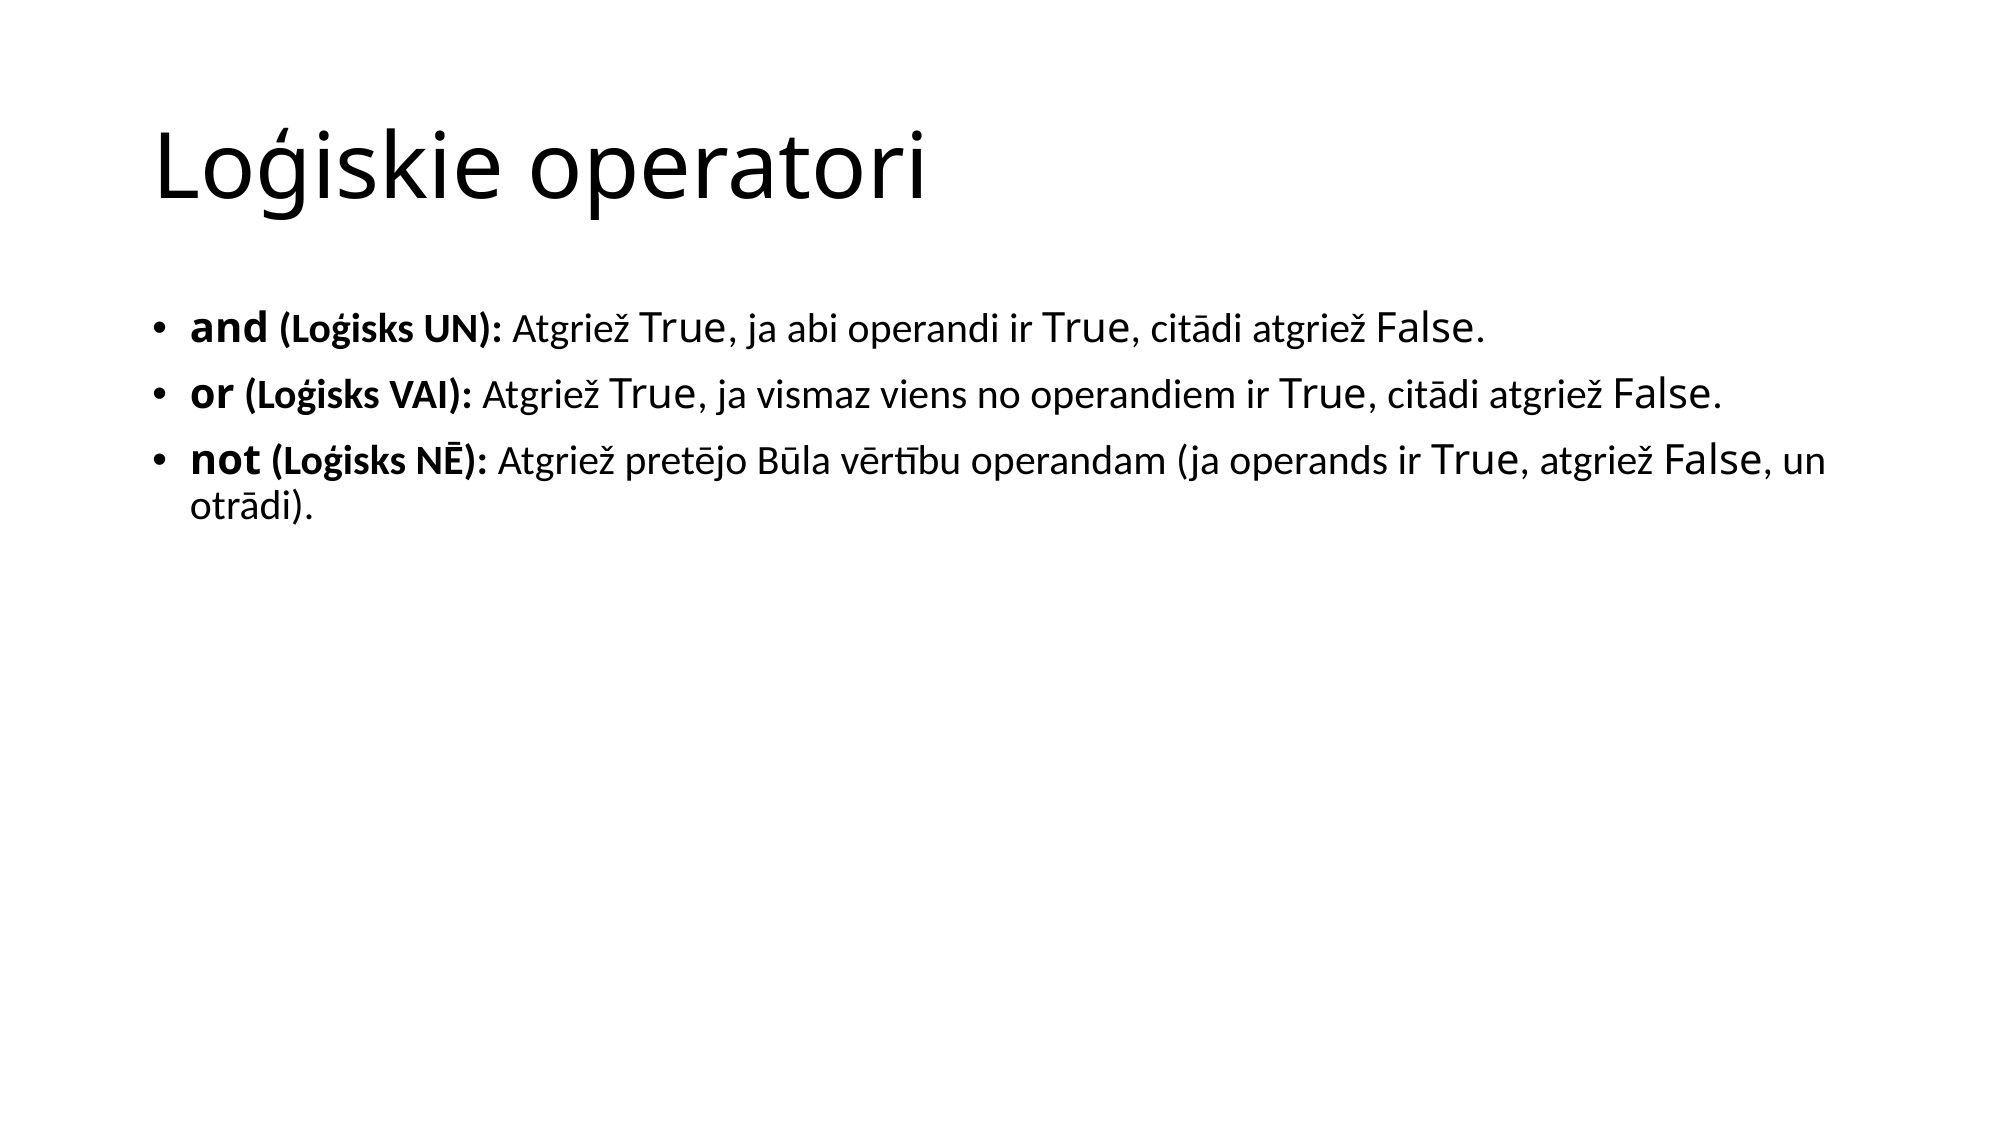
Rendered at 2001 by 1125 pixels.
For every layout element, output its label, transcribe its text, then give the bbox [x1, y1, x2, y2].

title Loģiskie operatori [137, 59, 1863, 278]
list and (Loģisks UN): Atgriež True, ja abi operandi ir True, citādi atgriež False. or (Loģisks VAI): Atgriež True, ja vismaz viens no operandiem ir True, citādi atgriež False. not (Loģisks NĒ): Atgriež pretējo Būla vērtību operandam (ja operands ir True, atgriež False, un otrādi). [137, 299, 1863, 1014]
